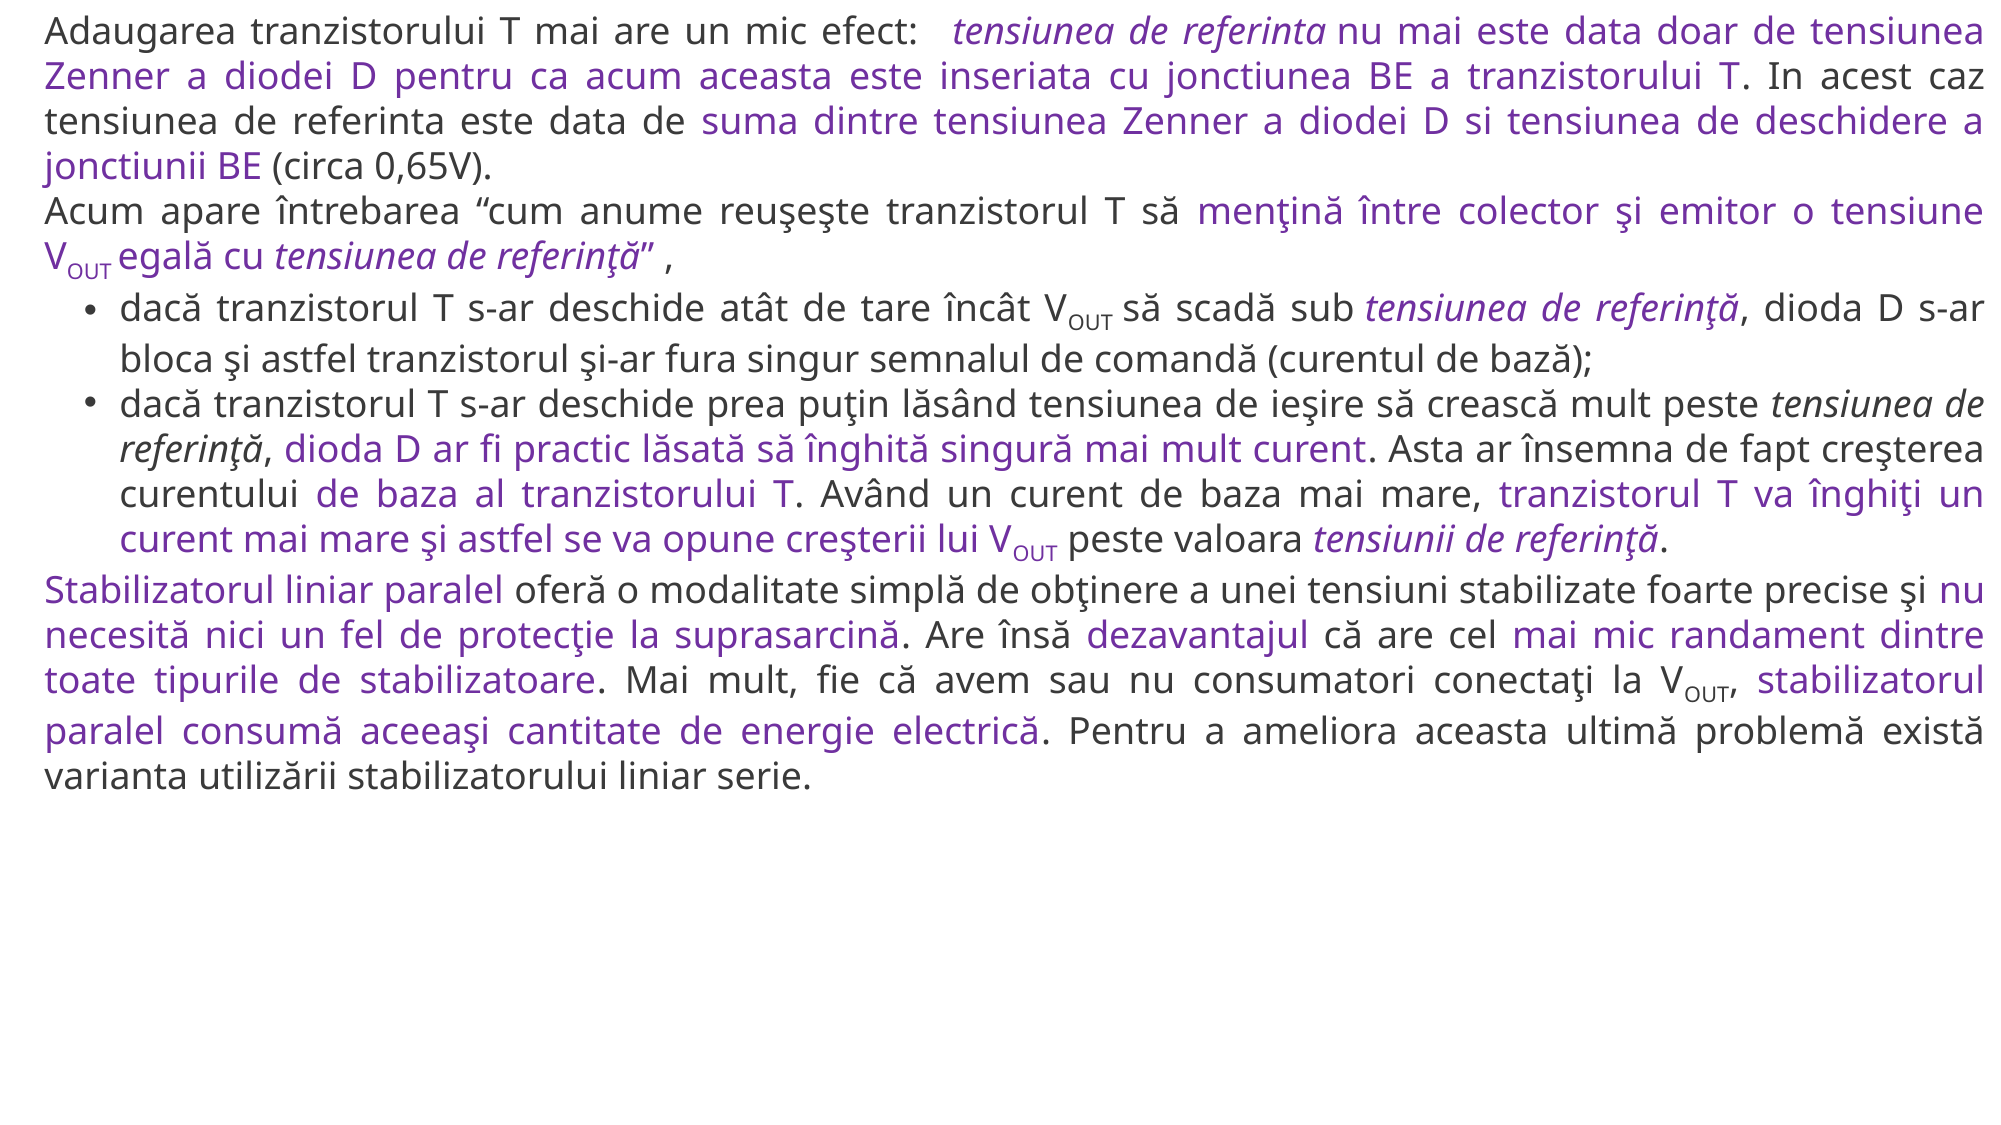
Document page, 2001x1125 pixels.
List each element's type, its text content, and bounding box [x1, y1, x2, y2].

text_box Adaugarea tranzistorului T mai are un mic efect: tensiunea de referinta nu mai este data doar de tensiunea Zenner a diodei D pentru ca acum aceasta este inseriata cu jonctiunea BE a tranzistorului T. In acest caz tensiunea de referinta este data de suma dintre tensiunea Zenner a diodei D si tensiunea de deschidere a jonctiunii BE (circa 0,65V). Acum apare întrebarea “cum anume reuşeşte tranzistorul T să menţină între colector şi emitor o tensiune VOUT egală cu tensiunea de referinţă” , dacă tranzistorul T s-ar deschide atât de tare încât VOUT să scadă sub tensiunea de referinţă, dioda D s-ar bloca şi astfel tranzistorul şi-ar fura singur semnalul de comandă (curentul de bază); dacă tranzistorul T s-ar deschide prea puţin lăsând tensiunea de ieşire să crească mult peste tensiunea de referinţă, dioda D ar fi practic lăsată să înghită singură mai mult curent. Asta ar însemna de fapt creşterea curentului de baza al tranzistorului T. Având un curent de baza mai mare, tranzistorul T va înghiţi un curent mai mare şi astfel se va opune creşterii lui VOUT peste valoara tensiunii de referinţă. Stabilizatorul liniar paralel oferă o modalitate simplă de obţinere a unei tensiuni stabilizate foarte precise şi nu necesită nici un fel de protecţie la suprasarcină. Are însă dezavantajul că are cel mai mic randament dintre toate tipurile de stabilizatoare. Mai mult, fie că avem sau nu consumatori conectaţi la VOUT, stabilizatorul paralel consumă aceeaşi cantitate de energie electrică. Pentru a ameliora aceasta ultimă problemă există varianta utilizării stabilizatorului liniar serie. [29, 0, 2000, 805]
